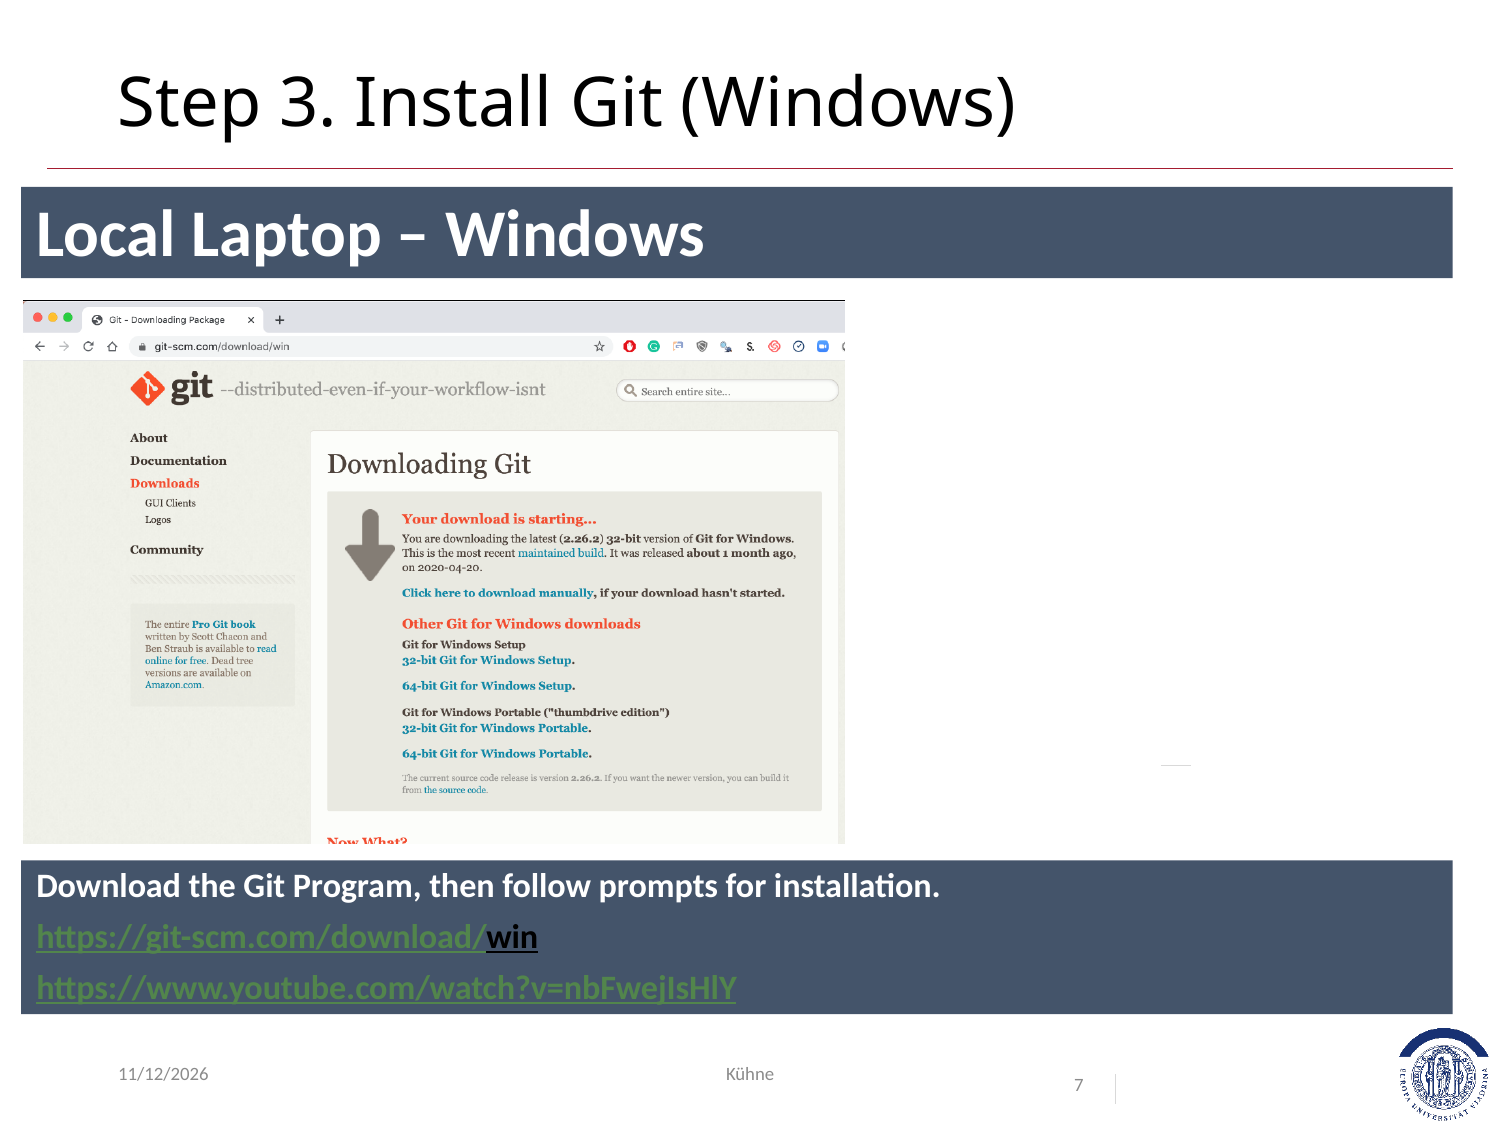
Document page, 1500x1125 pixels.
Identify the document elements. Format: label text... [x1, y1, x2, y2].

slide_number 7 [1059, 1042, 1200, 1103]
title Step 3. Install Git (Windows) [103, 59, 1397, 157]
picture [23, 300, 845, 844]
list Local Laptop – Windows [21, 186, 1453, 279]
text_box Download the Git Program, then follow prompts for installation. https://git-scm.com/download/win https://www.youtube.com/watch?v=nbFwejIsHlY [21, 860, 1453, 1015]
footer Kühne [496, 1042, 1004, 1103]
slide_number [103, 1042, 441, 1103]
picture [1396, 1025, 1491, 1123]
